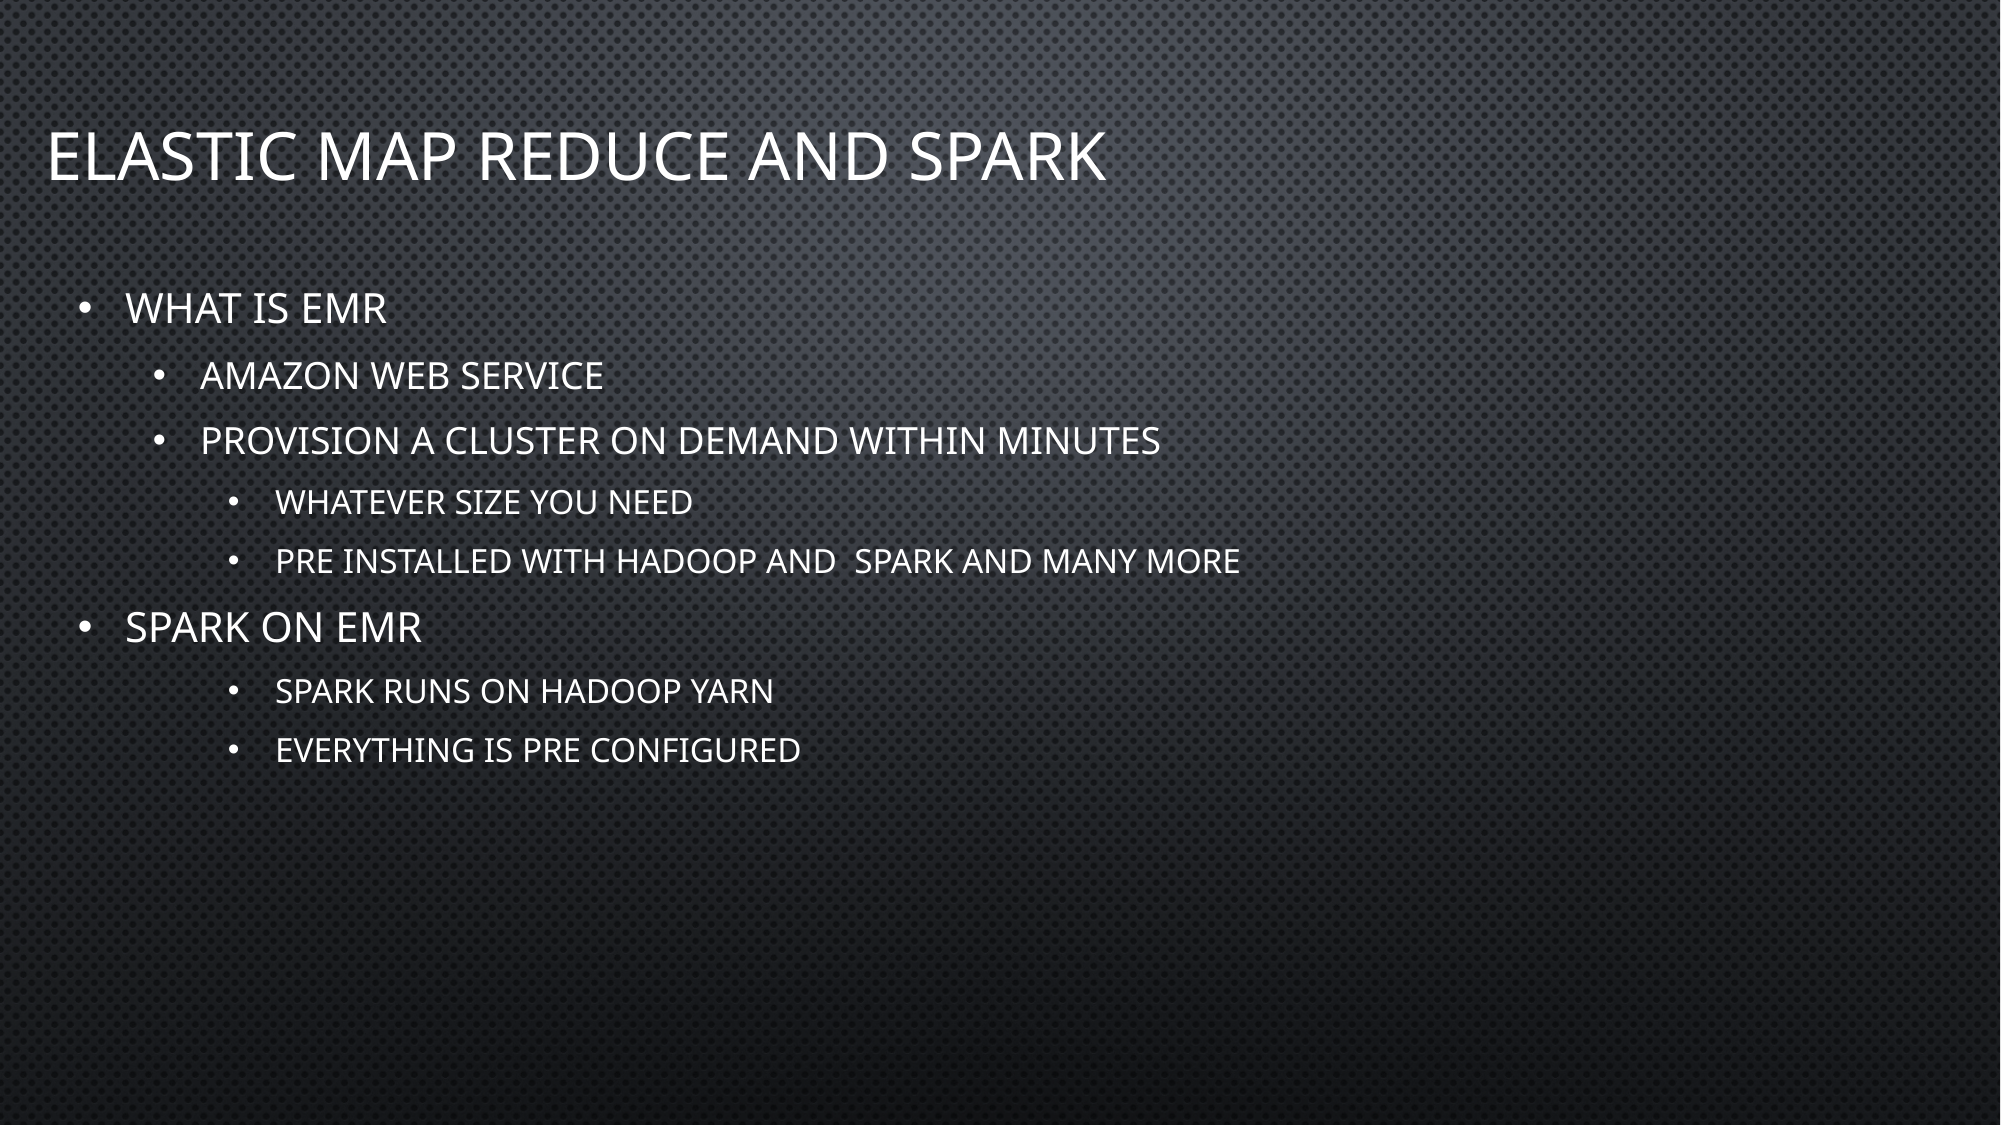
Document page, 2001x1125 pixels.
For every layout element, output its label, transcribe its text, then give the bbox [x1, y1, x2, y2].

list What is EMR Amazon Web Service Provision A Cluster On Demand Within Minutes Whatever Size you need Pre Installed with Hadoop and Spark and many more Spark on EMR Spark runs on Hadoop YARN Everything is pre configured [63, 274, 1688, 981]
title Elastic Map reduce and Spark [30, 32, 1656, 275]
